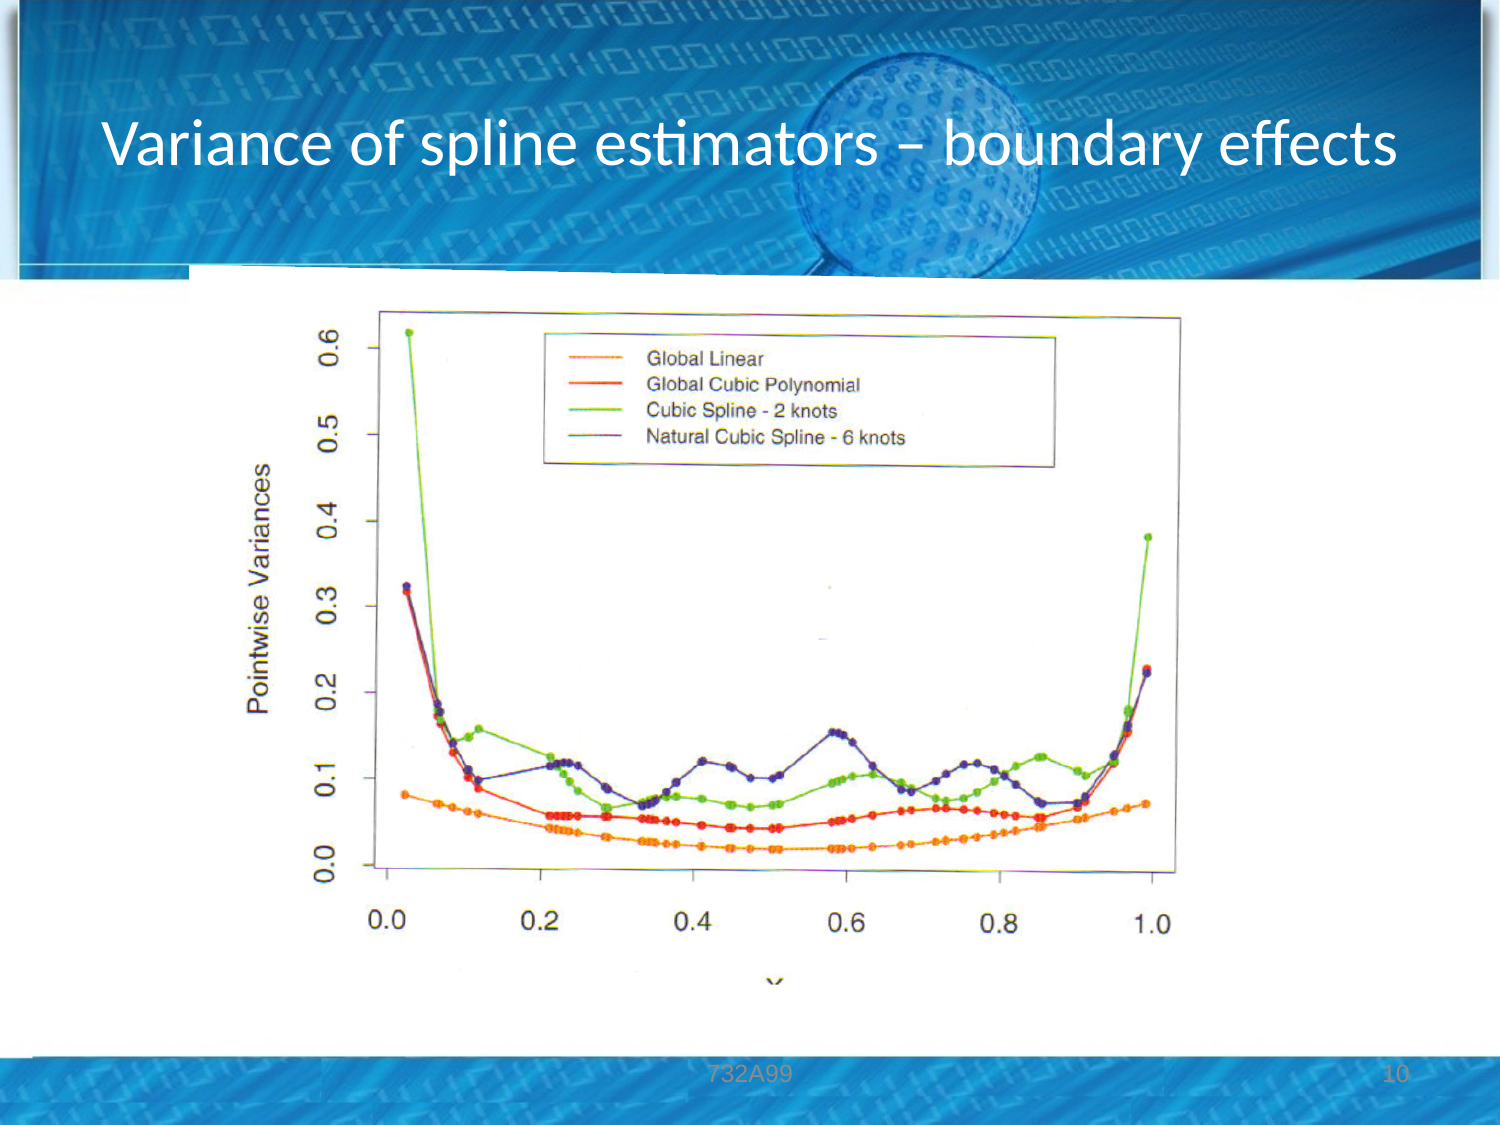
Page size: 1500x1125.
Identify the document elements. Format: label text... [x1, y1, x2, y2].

footer 732A99 [512, 1042, 988, 1103]
title Variance of spline estimators – boundary effects [75, 45, 1425, 233]
list INSERT FIG 5.3 [75, 262, 1425, 1005]
slide_number 10 [1074, 1042, 1425, 1103]
picture [0, 0, 1500, 1125]
